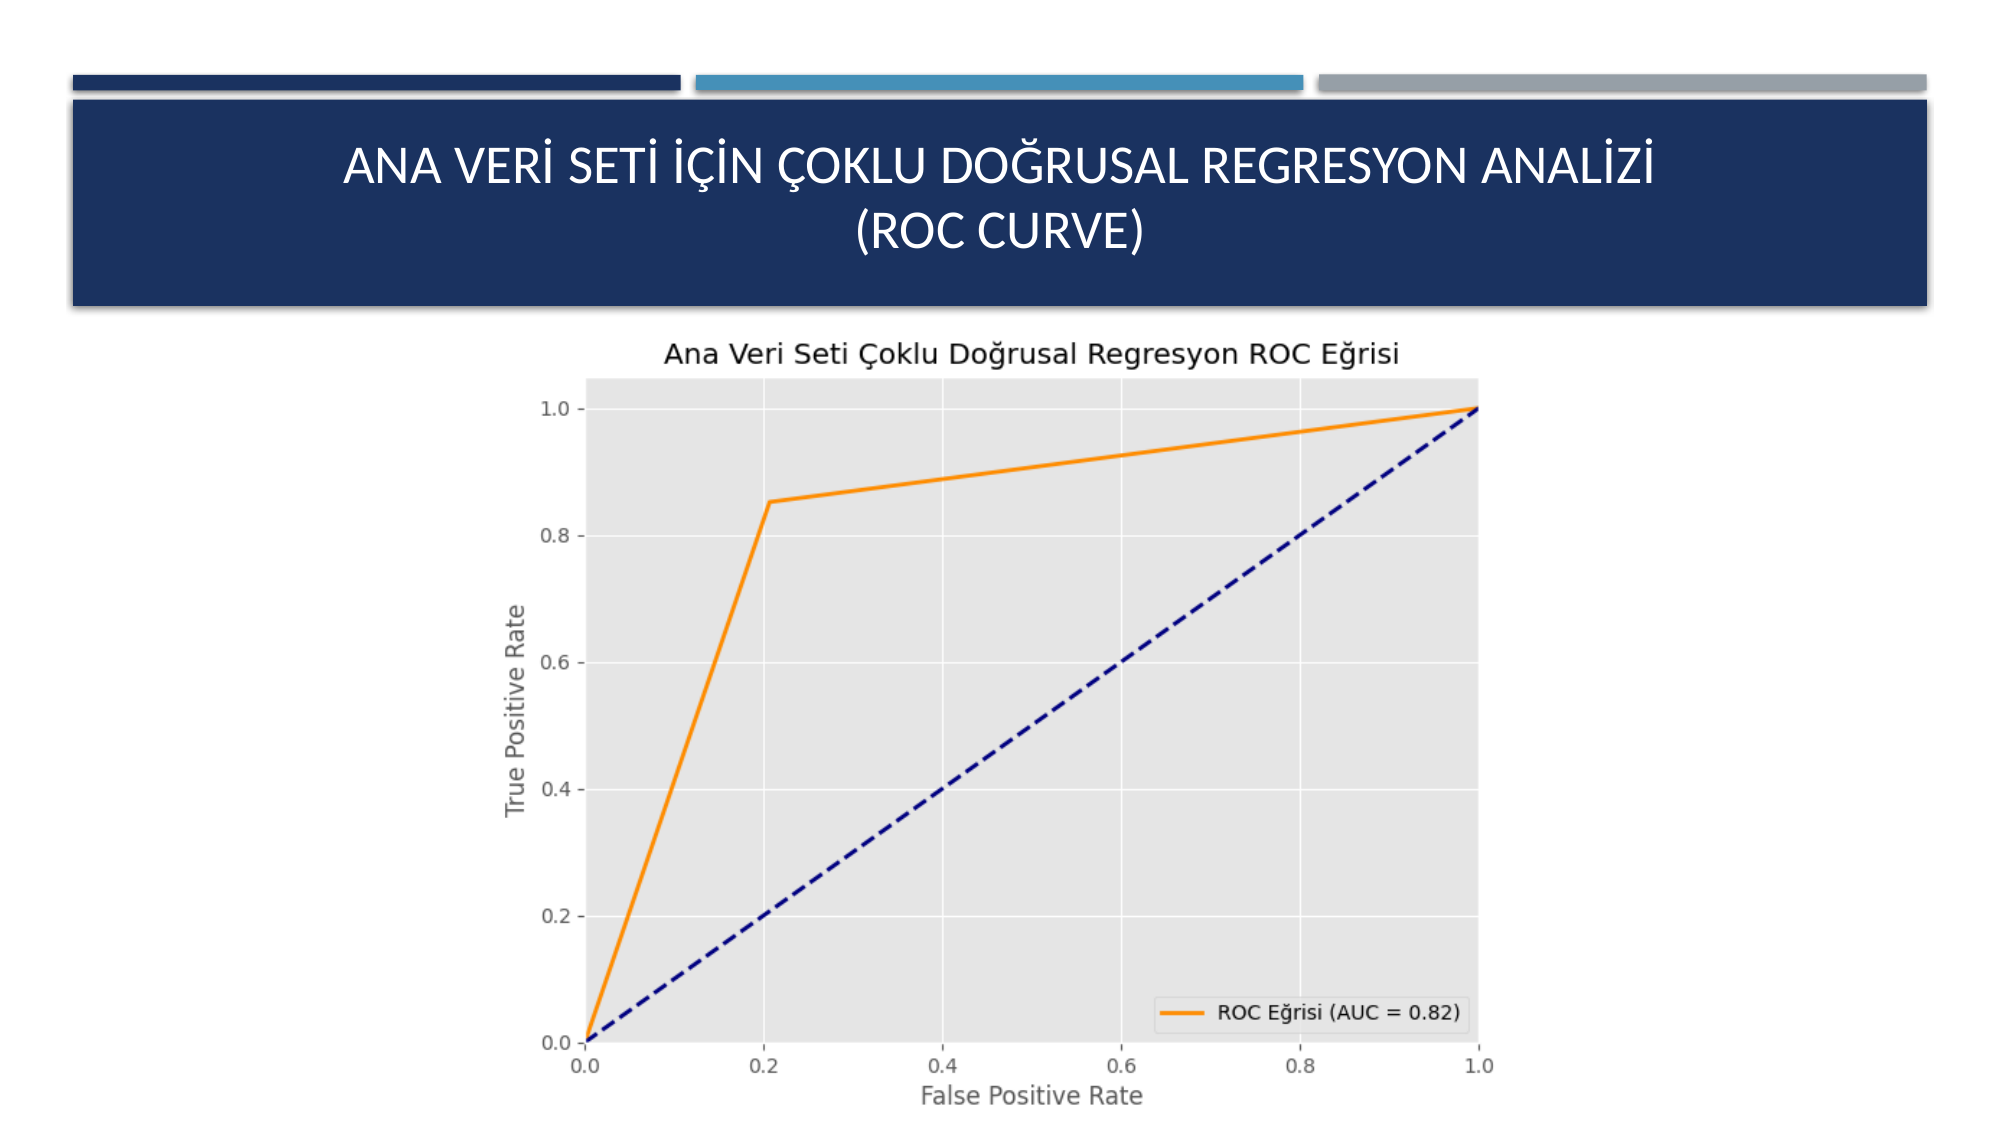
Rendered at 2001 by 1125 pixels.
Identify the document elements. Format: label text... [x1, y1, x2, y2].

picture [490, 327, 1509, 1125]
title Ana veri seti için çoklu doğrusal regresyon analizi (roc curve) [95, 119, 1905, 333]
